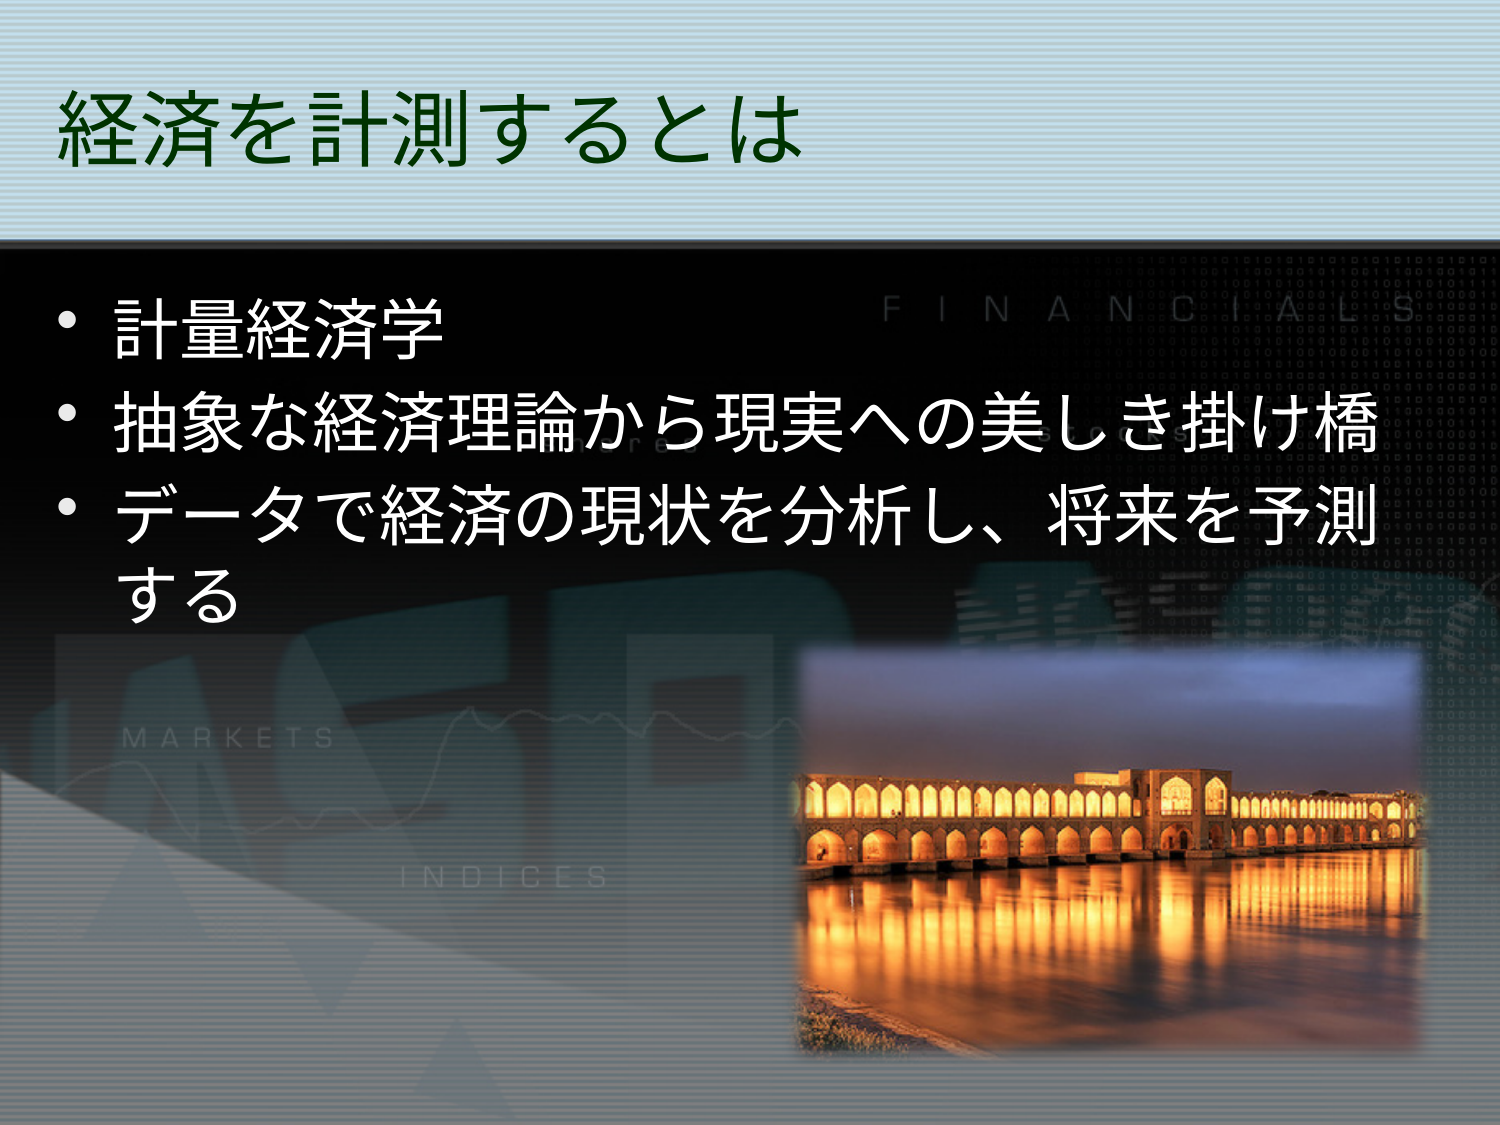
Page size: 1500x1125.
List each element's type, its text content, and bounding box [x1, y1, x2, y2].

title 経済を計測するとは [41, 42, 1459, 186]
picture [0, 0, 1500, 1125]
list 計量経済学 抽象な経済理論から現実への美しき掛け橋 データで経済の現状を分析し、将来を予測する [41, 279, 1459, 1094]
